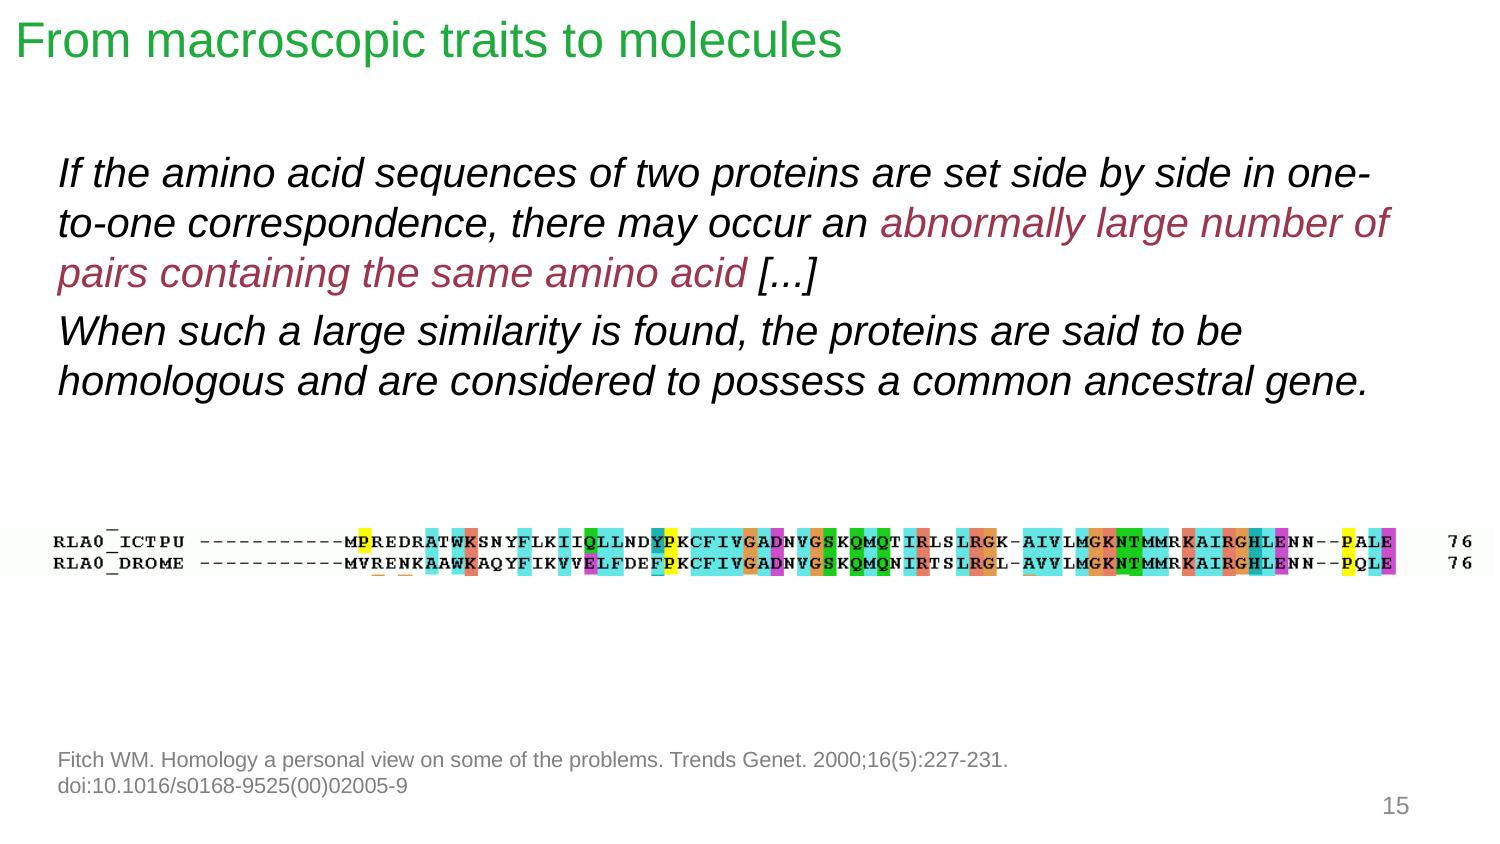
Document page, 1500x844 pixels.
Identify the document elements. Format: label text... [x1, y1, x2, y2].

slide_number 15 [1074, 782, 1425, 827]
title From macroscopic traits to molecules [0, 0, 1500, 141]
list If the amino acid sequences of two proteins are set side by side in one-to-one correspondence, there may occur an abnormally large number of pairs containing the same amino acid [...] When such a large similarity is found, the proteins are said to be homologous and are considered to possess a common ancestral gene. [42, 141, 1433, 527]
text_box Fitch WM. Homology a personal view on some of the problems. Trends Genet. 2000;16(5):227-231. doi:10.1016/s0168-9525(00)02005-9 [42, 738, 1433, 806]
picture [0, 528, 1495, 576]
